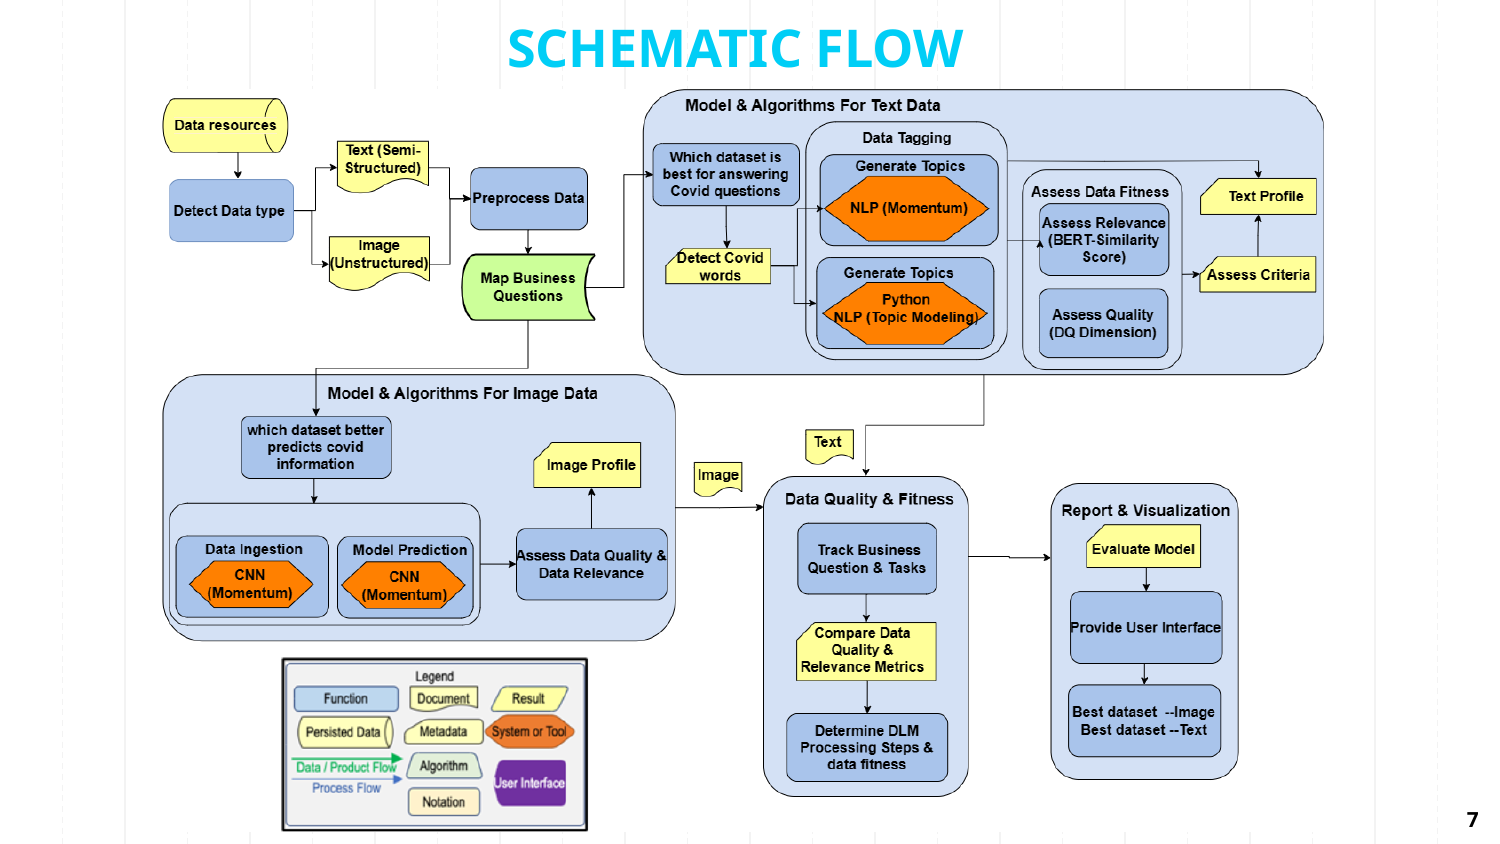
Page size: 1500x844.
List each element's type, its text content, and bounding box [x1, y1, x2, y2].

title SCHEMATIC FLOW [30, 11, 1440, 93]
picture [162, 89, 1325, 832]
slide_number ‹#› [1403, 791, 1494, 844]
